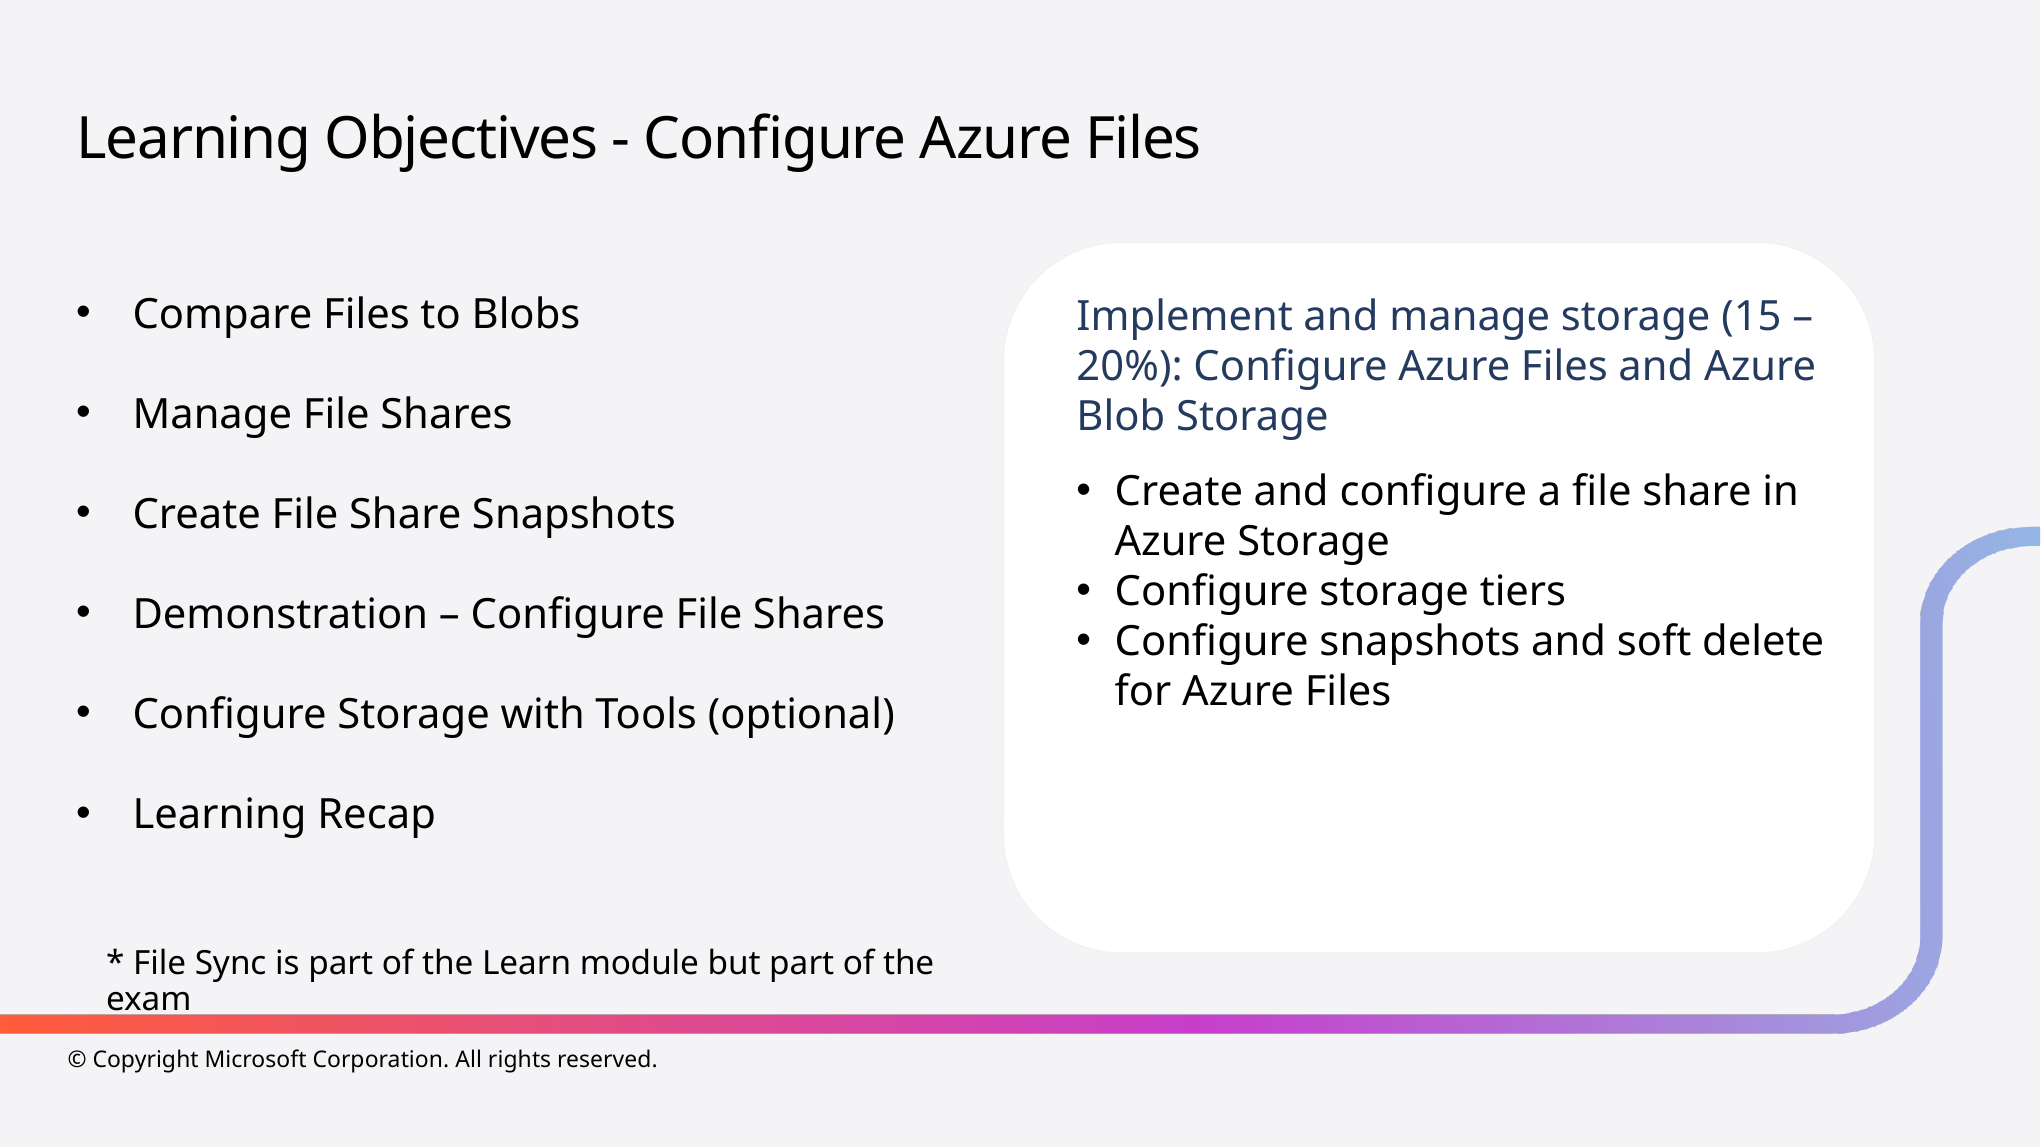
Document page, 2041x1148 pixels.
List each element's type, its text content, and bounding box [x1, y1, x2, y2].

text_box Implement and manage storage (15 –20%): Configure Azure Files and Azure Blob Storage Create and configure a file share in Azure Storage Configure storage tiers Configure snapshots and soft delete for Azure Files [1061, 281, 1842, 772]
text_box * File Sync is part of the Learn module but part of the exam [76, 921, 1023, 1042]
picture [0, 526, 2041, 1034]
title Learning Objectives - Configure Azure Files [76, 93, 1968, 230]
text_box Compare Files to Blobs Manage File Shares Create File Share Snapshots Demonstration – Configure File Shares Configure Storage with Tools (optional) Learning Recap [76, 286, 970, 890]
